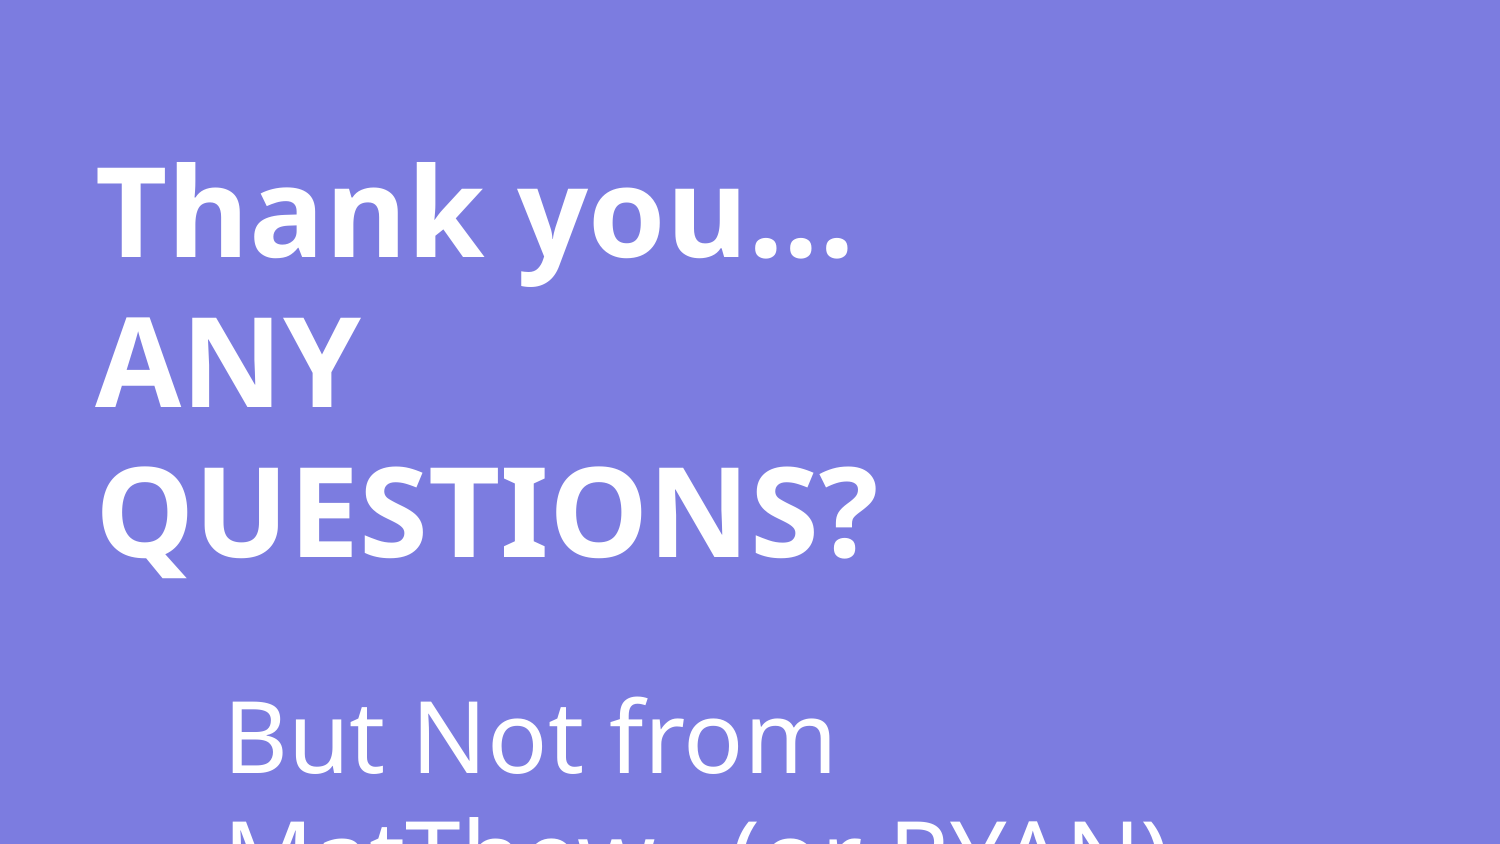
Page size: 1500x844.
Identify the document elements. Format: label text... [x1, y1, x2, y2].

text_box But Not from MatThew…(or RYAN) [208, 658, 1209, 784]
title Thank you... ANY QUESTIONS? [80, 86, 1003, 629]
